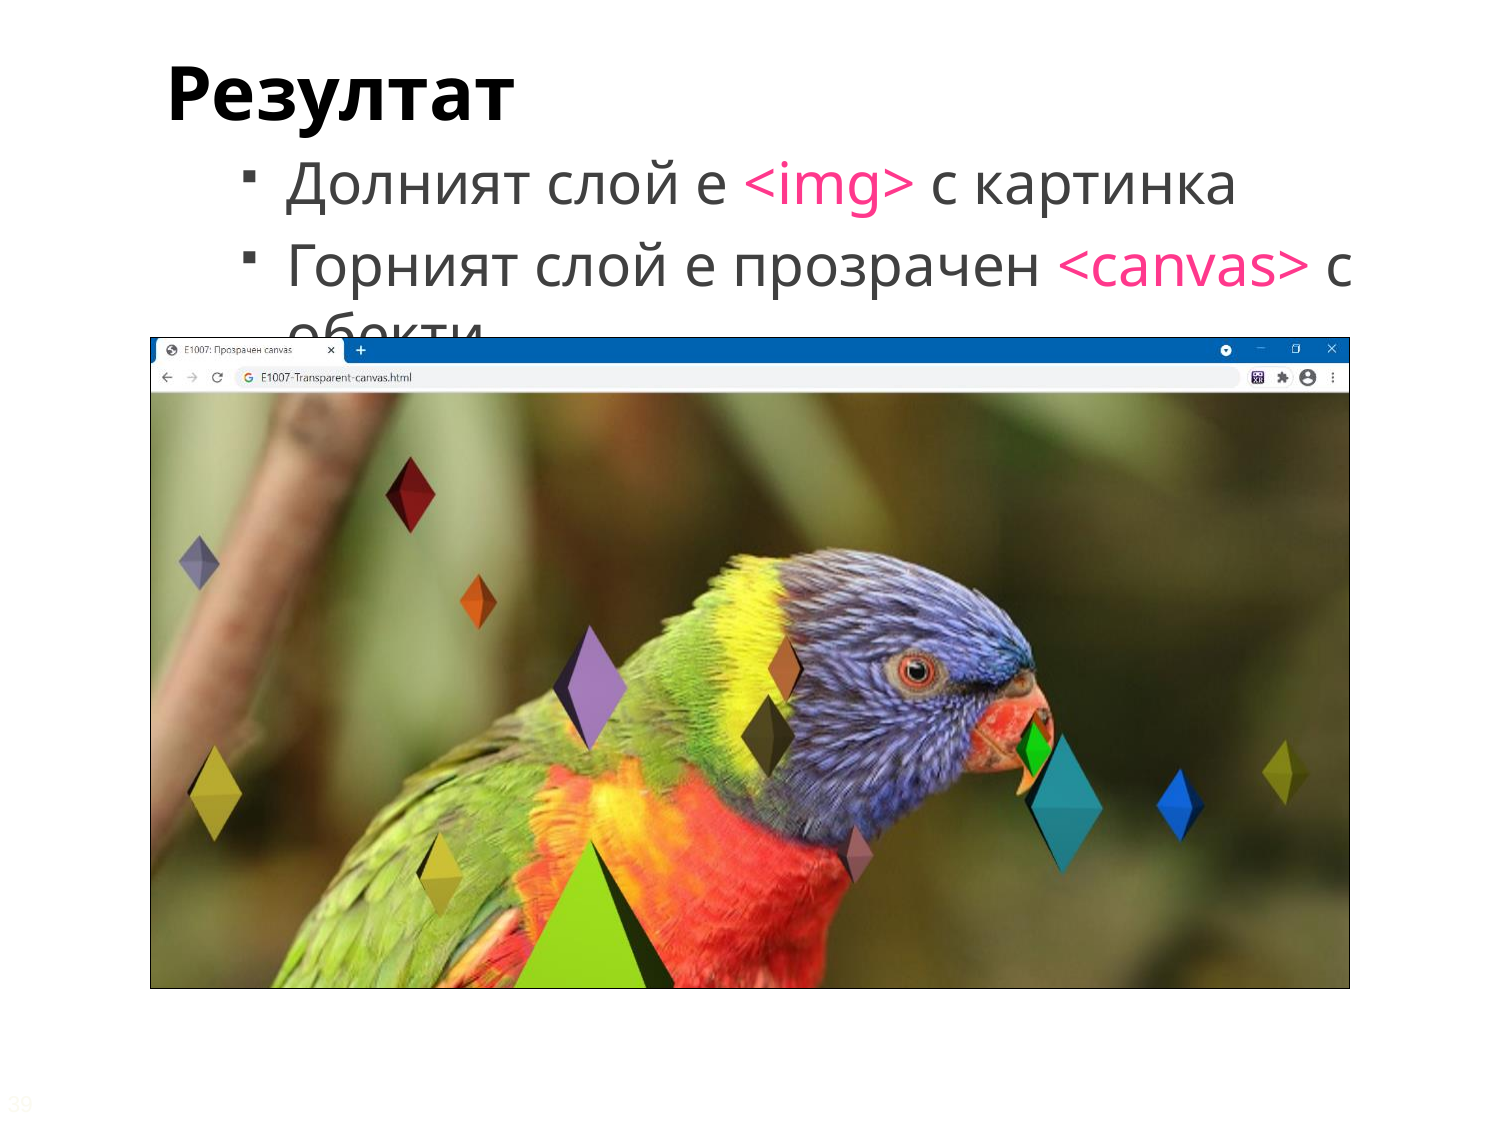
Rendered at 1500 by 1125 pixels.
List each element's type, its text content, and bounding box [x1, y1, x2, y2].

list Резултат Долният слой е <img> с картинка Горният слой е прозрачен <canvas> с обекти [150, 37, 1488, 1113]
picture [149, 337, 1351, 989]
